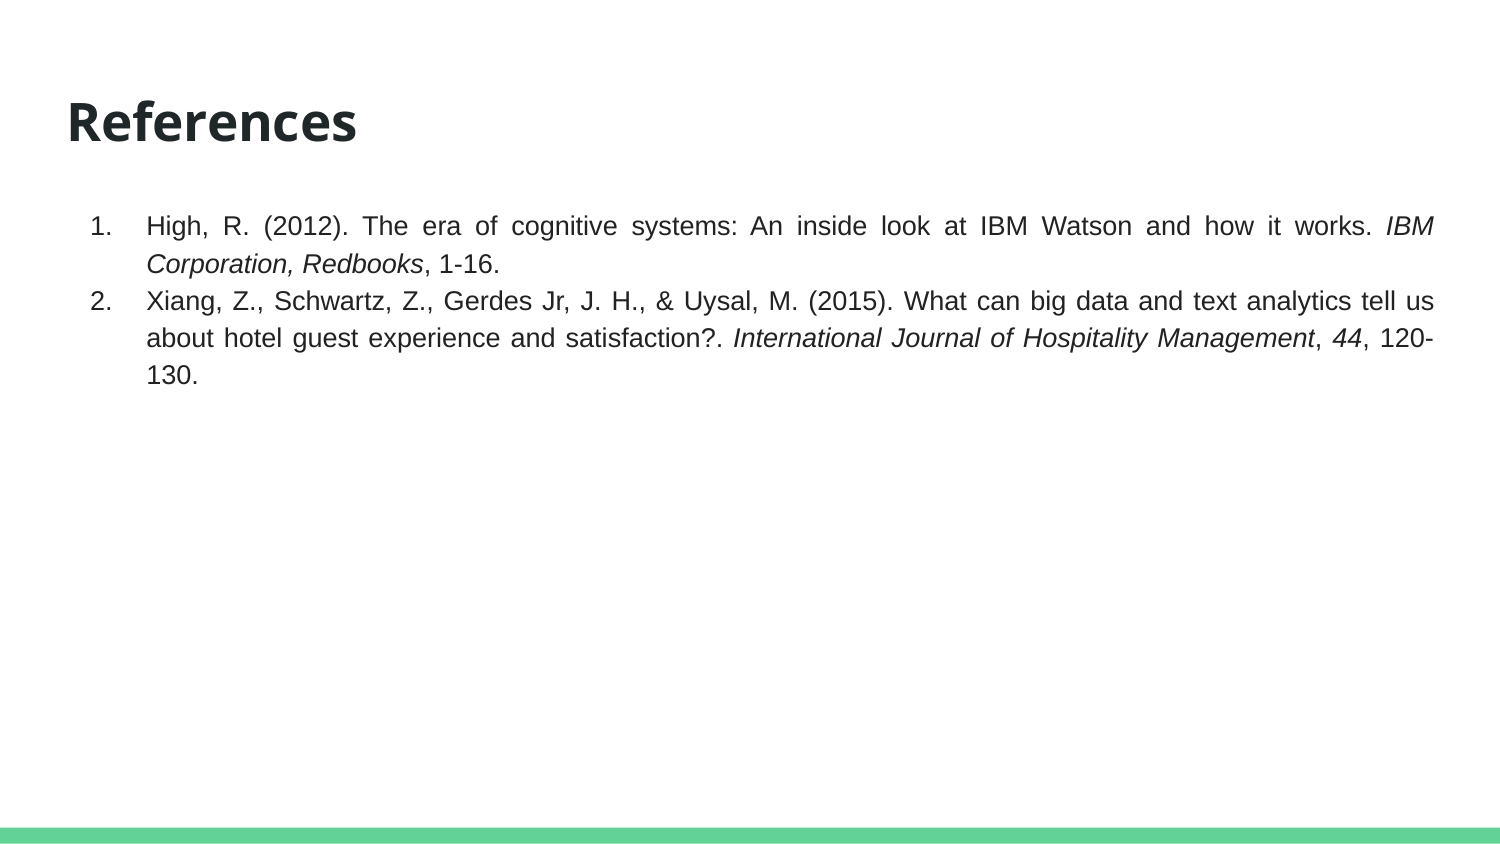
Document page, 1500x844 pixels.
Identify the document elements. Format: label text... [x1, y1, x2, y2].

title References [51, 72, 1449, 167]
list High, R. (2012). The era of cognitive systems: An inside look at IBM Watson and how it works. IBM Corporation, Redbooks, 1-16. Xiang, Z., Schwartz, Z., Gerdes Jr, J. H., & Uysal, M. (2015). What can big data and text analytics tell us about hotel guest experience and satisfaction?. International Journal of Hospitality Management, 44, 120-130. [51, 189, 1449, 750]
